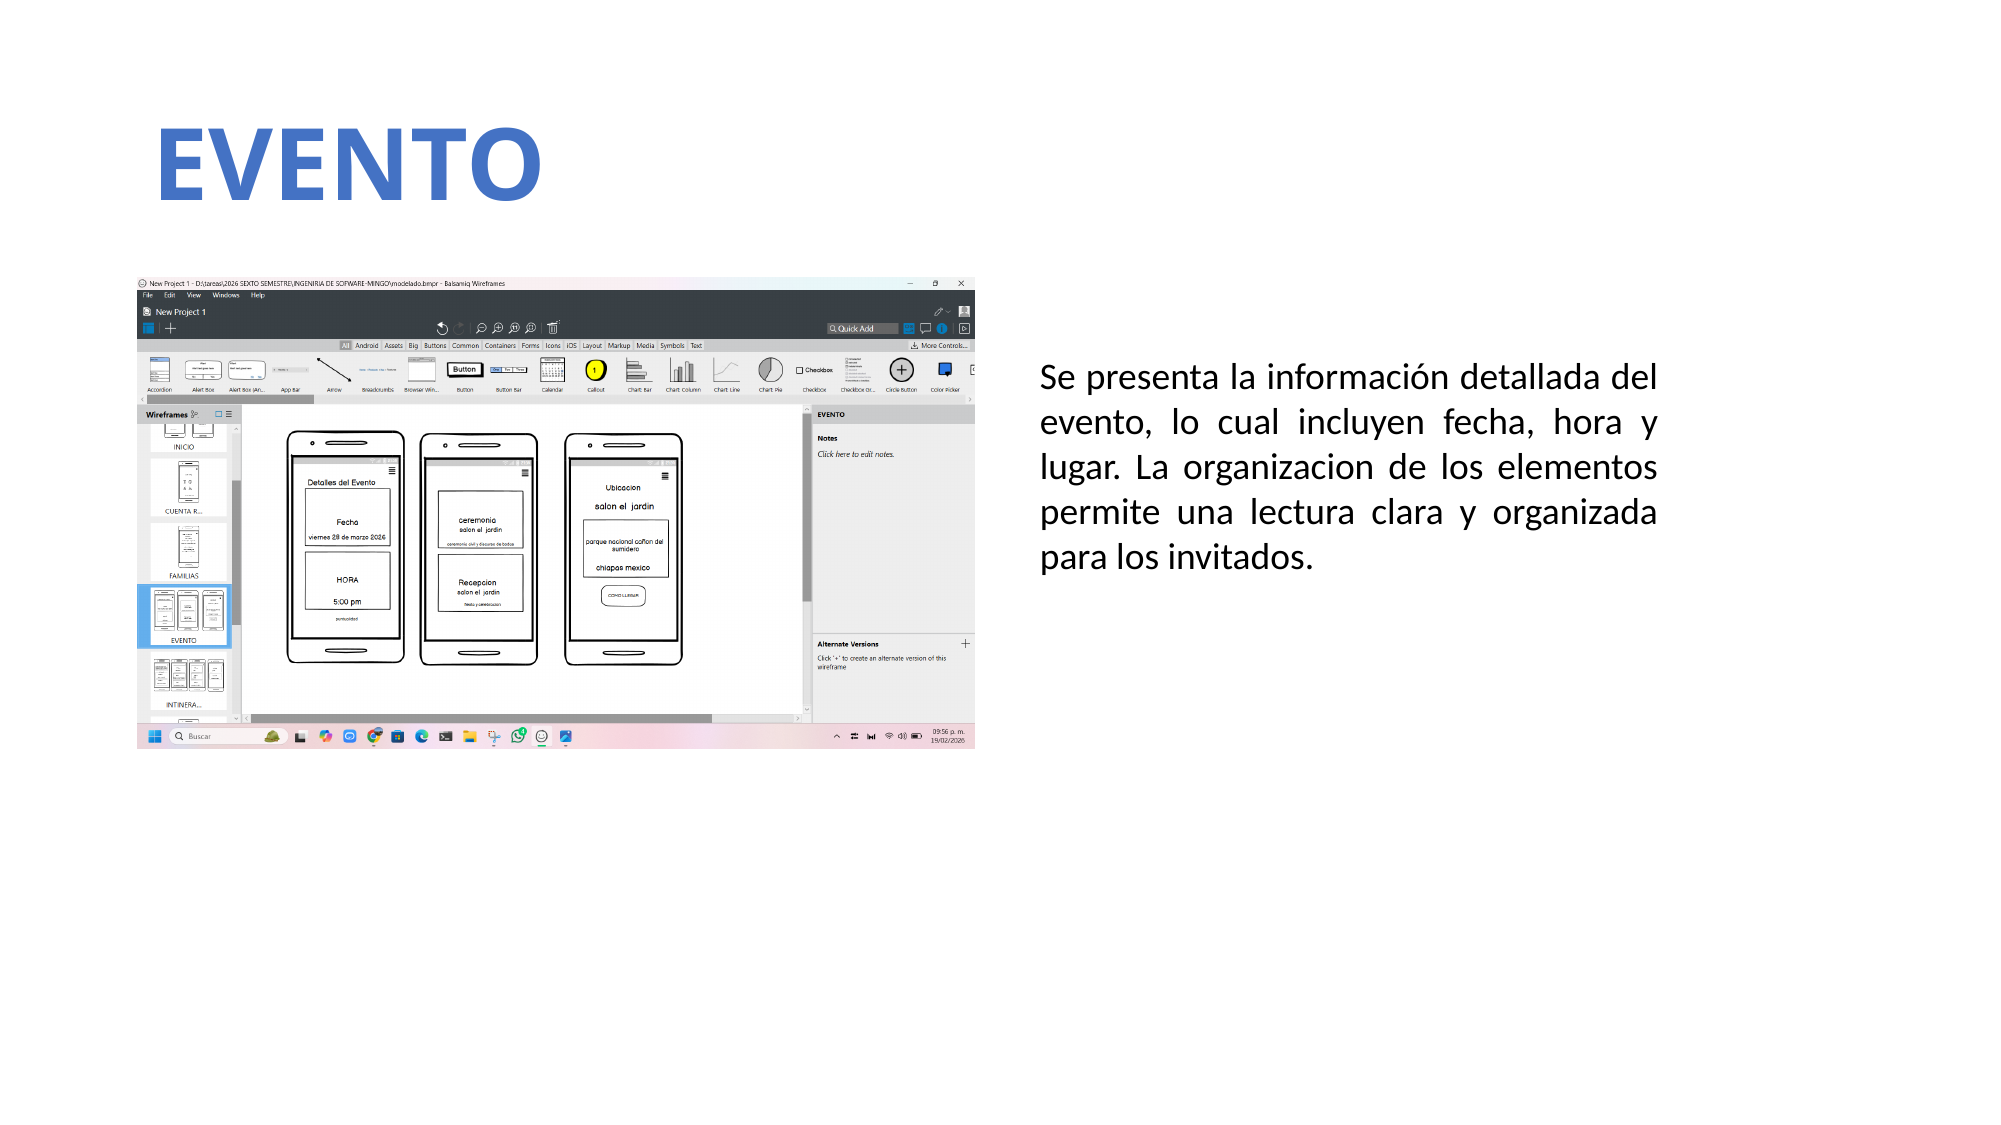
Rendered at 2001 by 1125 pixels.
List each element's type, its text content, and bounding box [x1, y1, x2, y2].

title EVENTO [137, 59, 1863, 278]
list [137, 277, 975, 749]
text_box Se presenta la información detallada del evento, lo cual incluyen fecha, hora y lugar. La organizacion de los elementos permite una lectura clara y organizada para los invitados. [1024, 344, 1674, 585]
